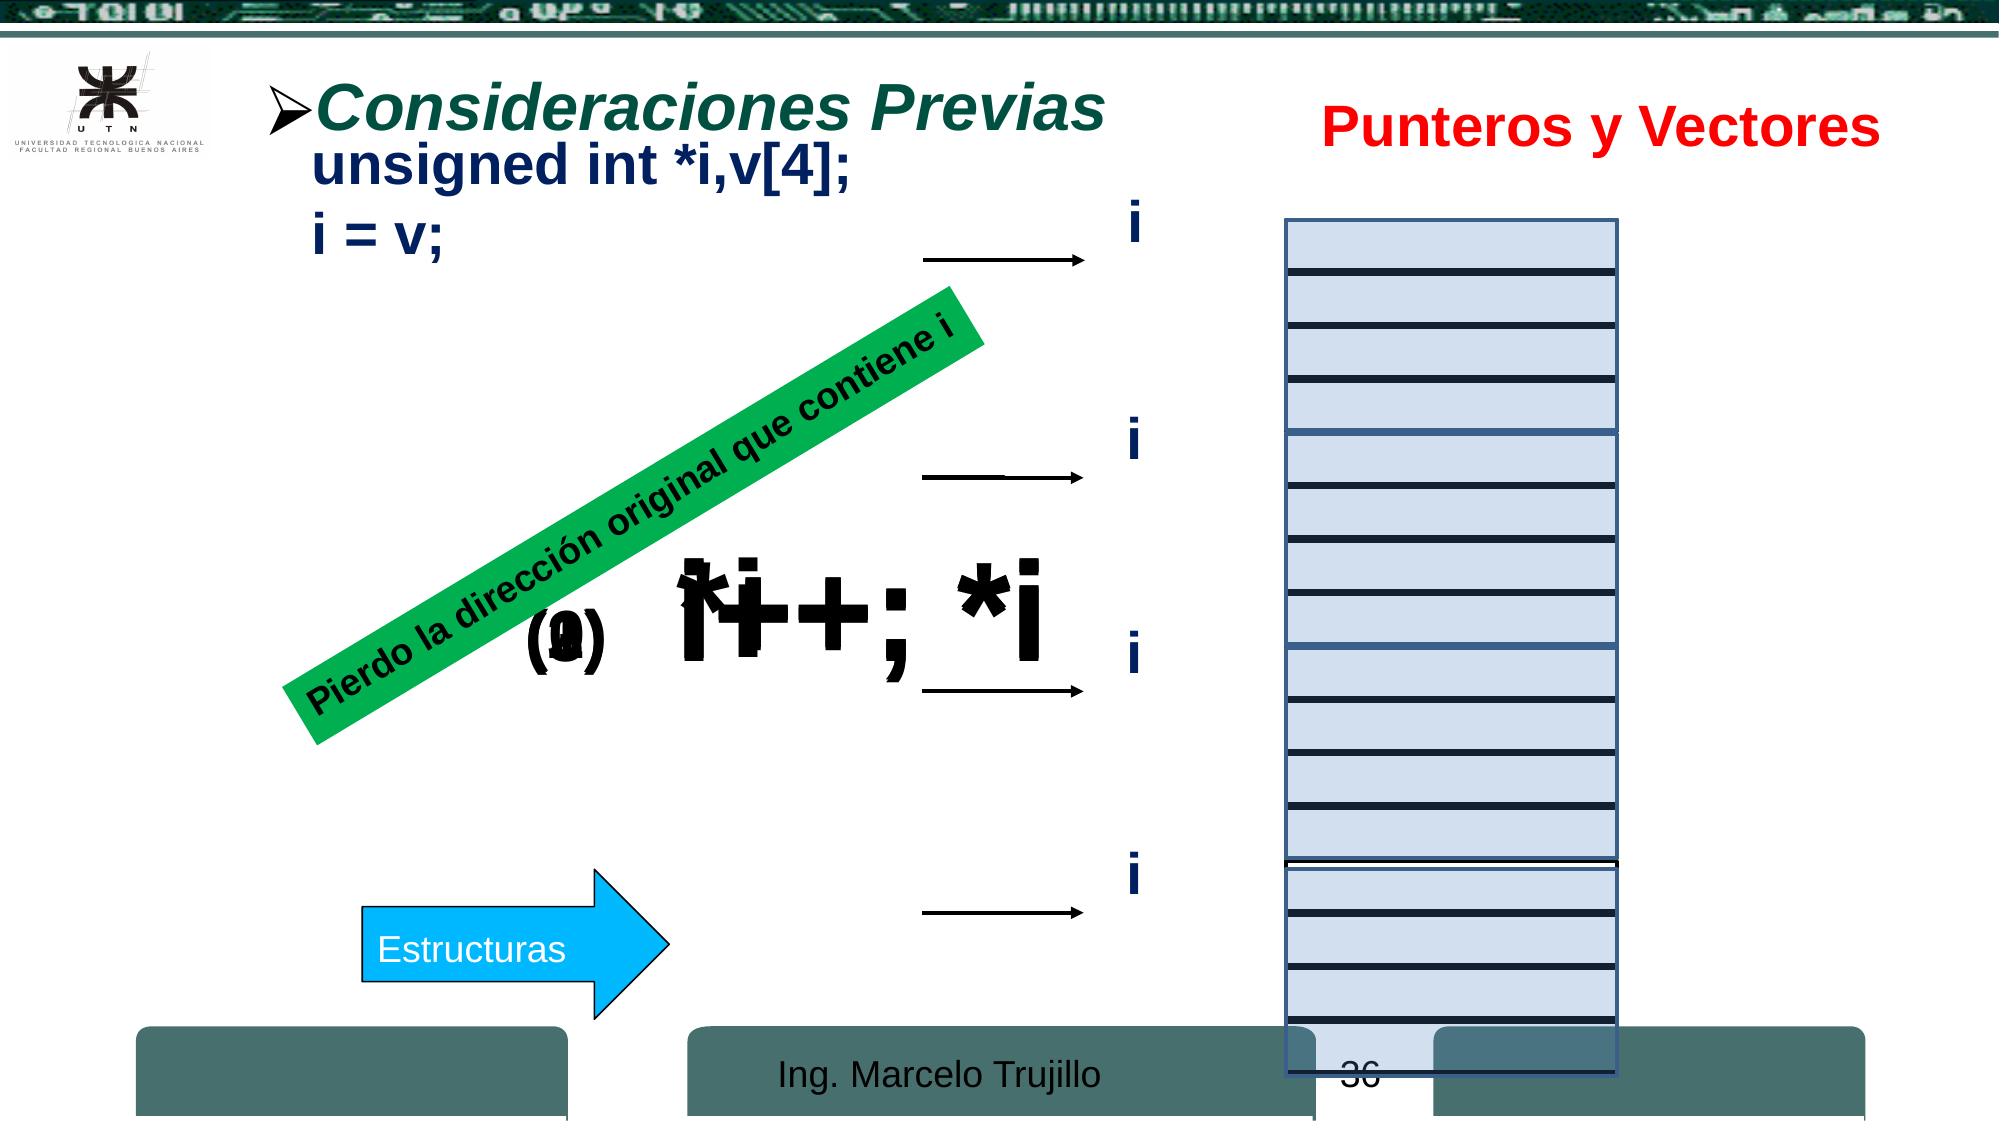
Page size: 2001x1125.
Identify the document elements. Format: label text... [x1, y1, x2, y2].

picture [0, 0, 1999, 31]
text_box Punteros y Vectores [1307, 80, 2000, 238]
picture [7, 44, 211, 159]
text_box Consideraciones Previas [251, 56, 1135, 153]
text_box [509, 393, 1618, 513]
picture [684, 1116, 1313, 1124]
text_box Estructuras [362, 906, 504, 982]
picture [1431, 1116, 1864, 1124]
picture [134, 1116, 567, 1124]
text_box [509, 516, 1618, 1077]
text_box 36 [1325, 1042, 1675, 1103]
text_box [510, 176, 1618, 393]
text_box Pierdo la dirección original que contiene i [282, 554, 503, 746]
text_box unsigned int *i,v[4]; i = v; [297, 153, 966, 297]
text_box Ing. Marcelo Trujillo [762, 1083, 1238, 1103]
